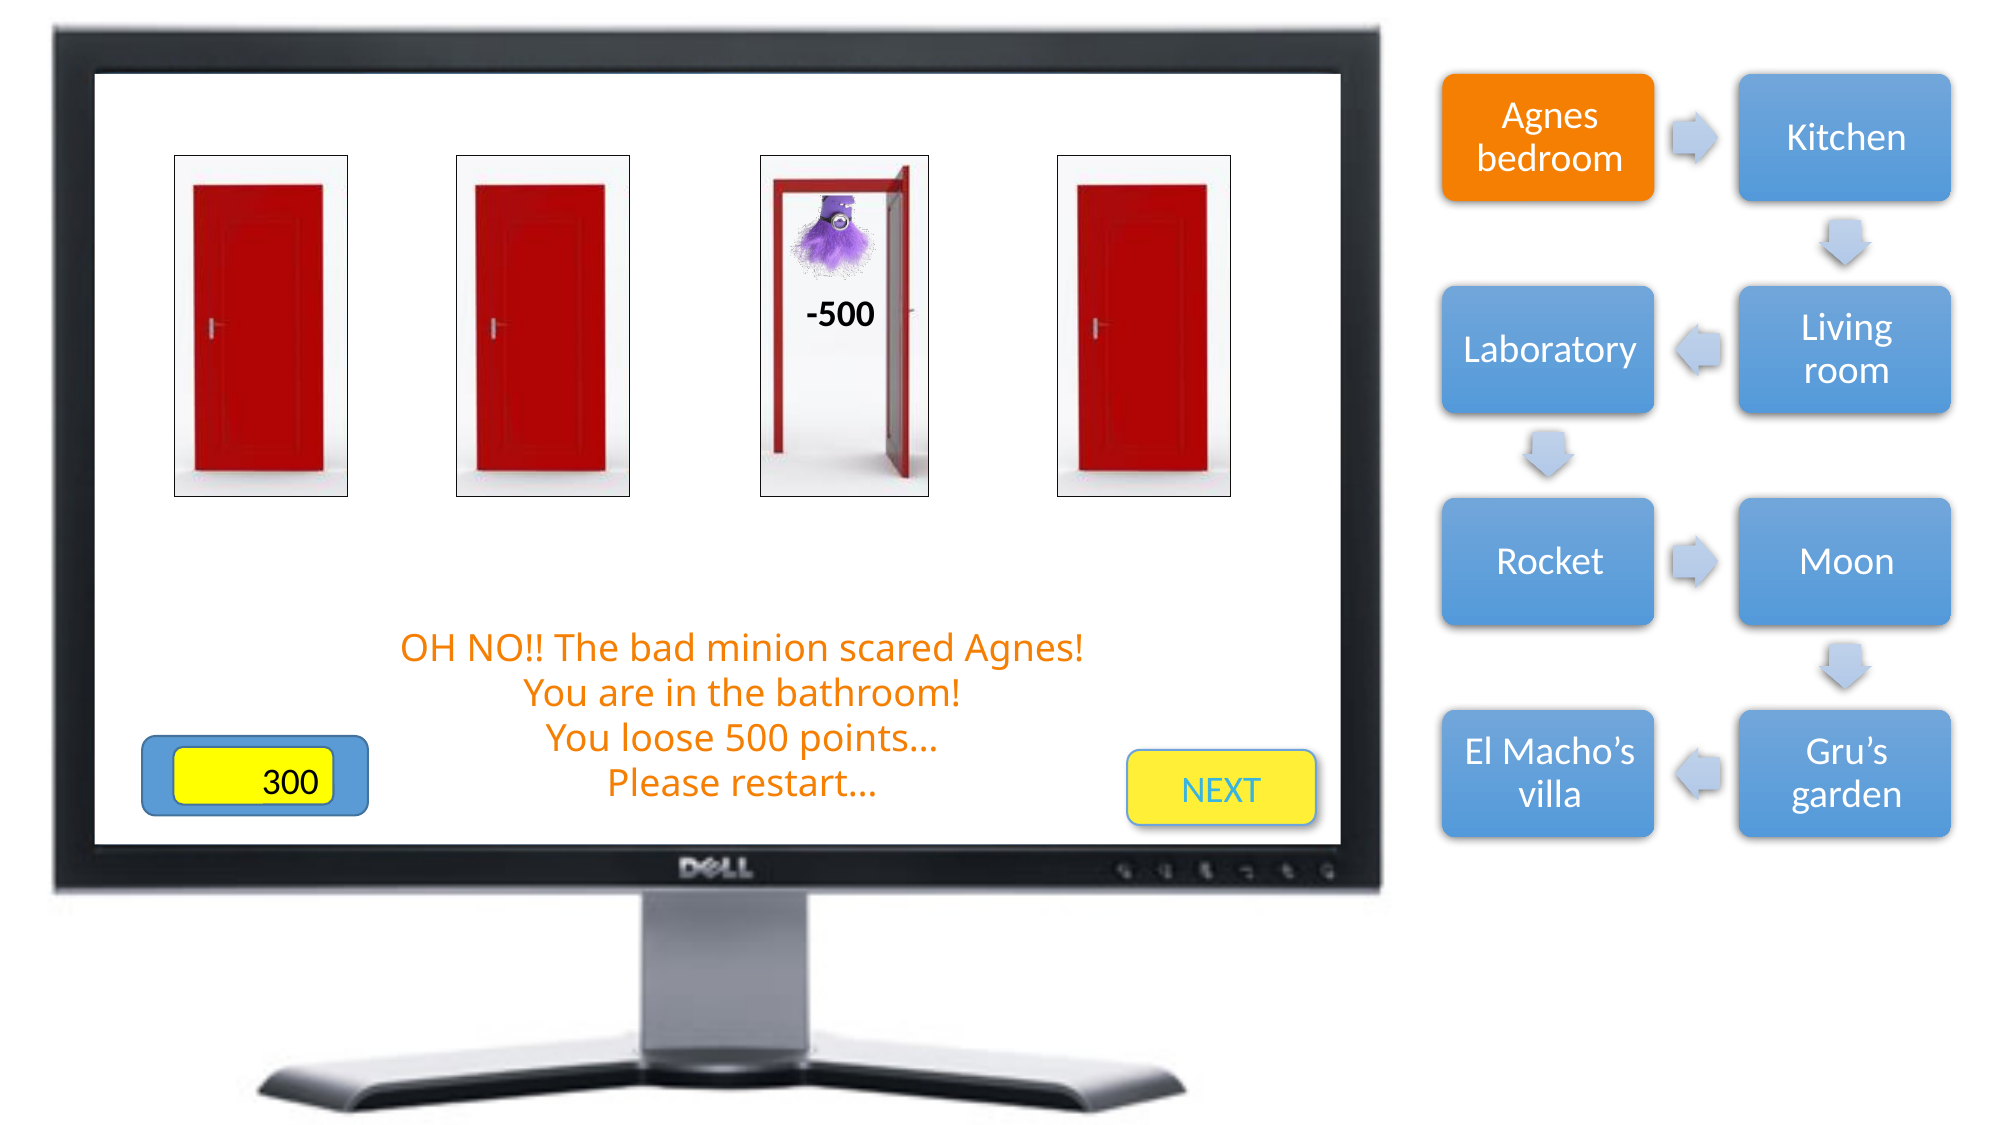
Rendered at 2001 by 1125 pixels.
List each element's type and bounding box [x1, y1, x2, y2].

picture [28, 17, 1412, 1125]
text_box [1393, 73, 2000, 837]
